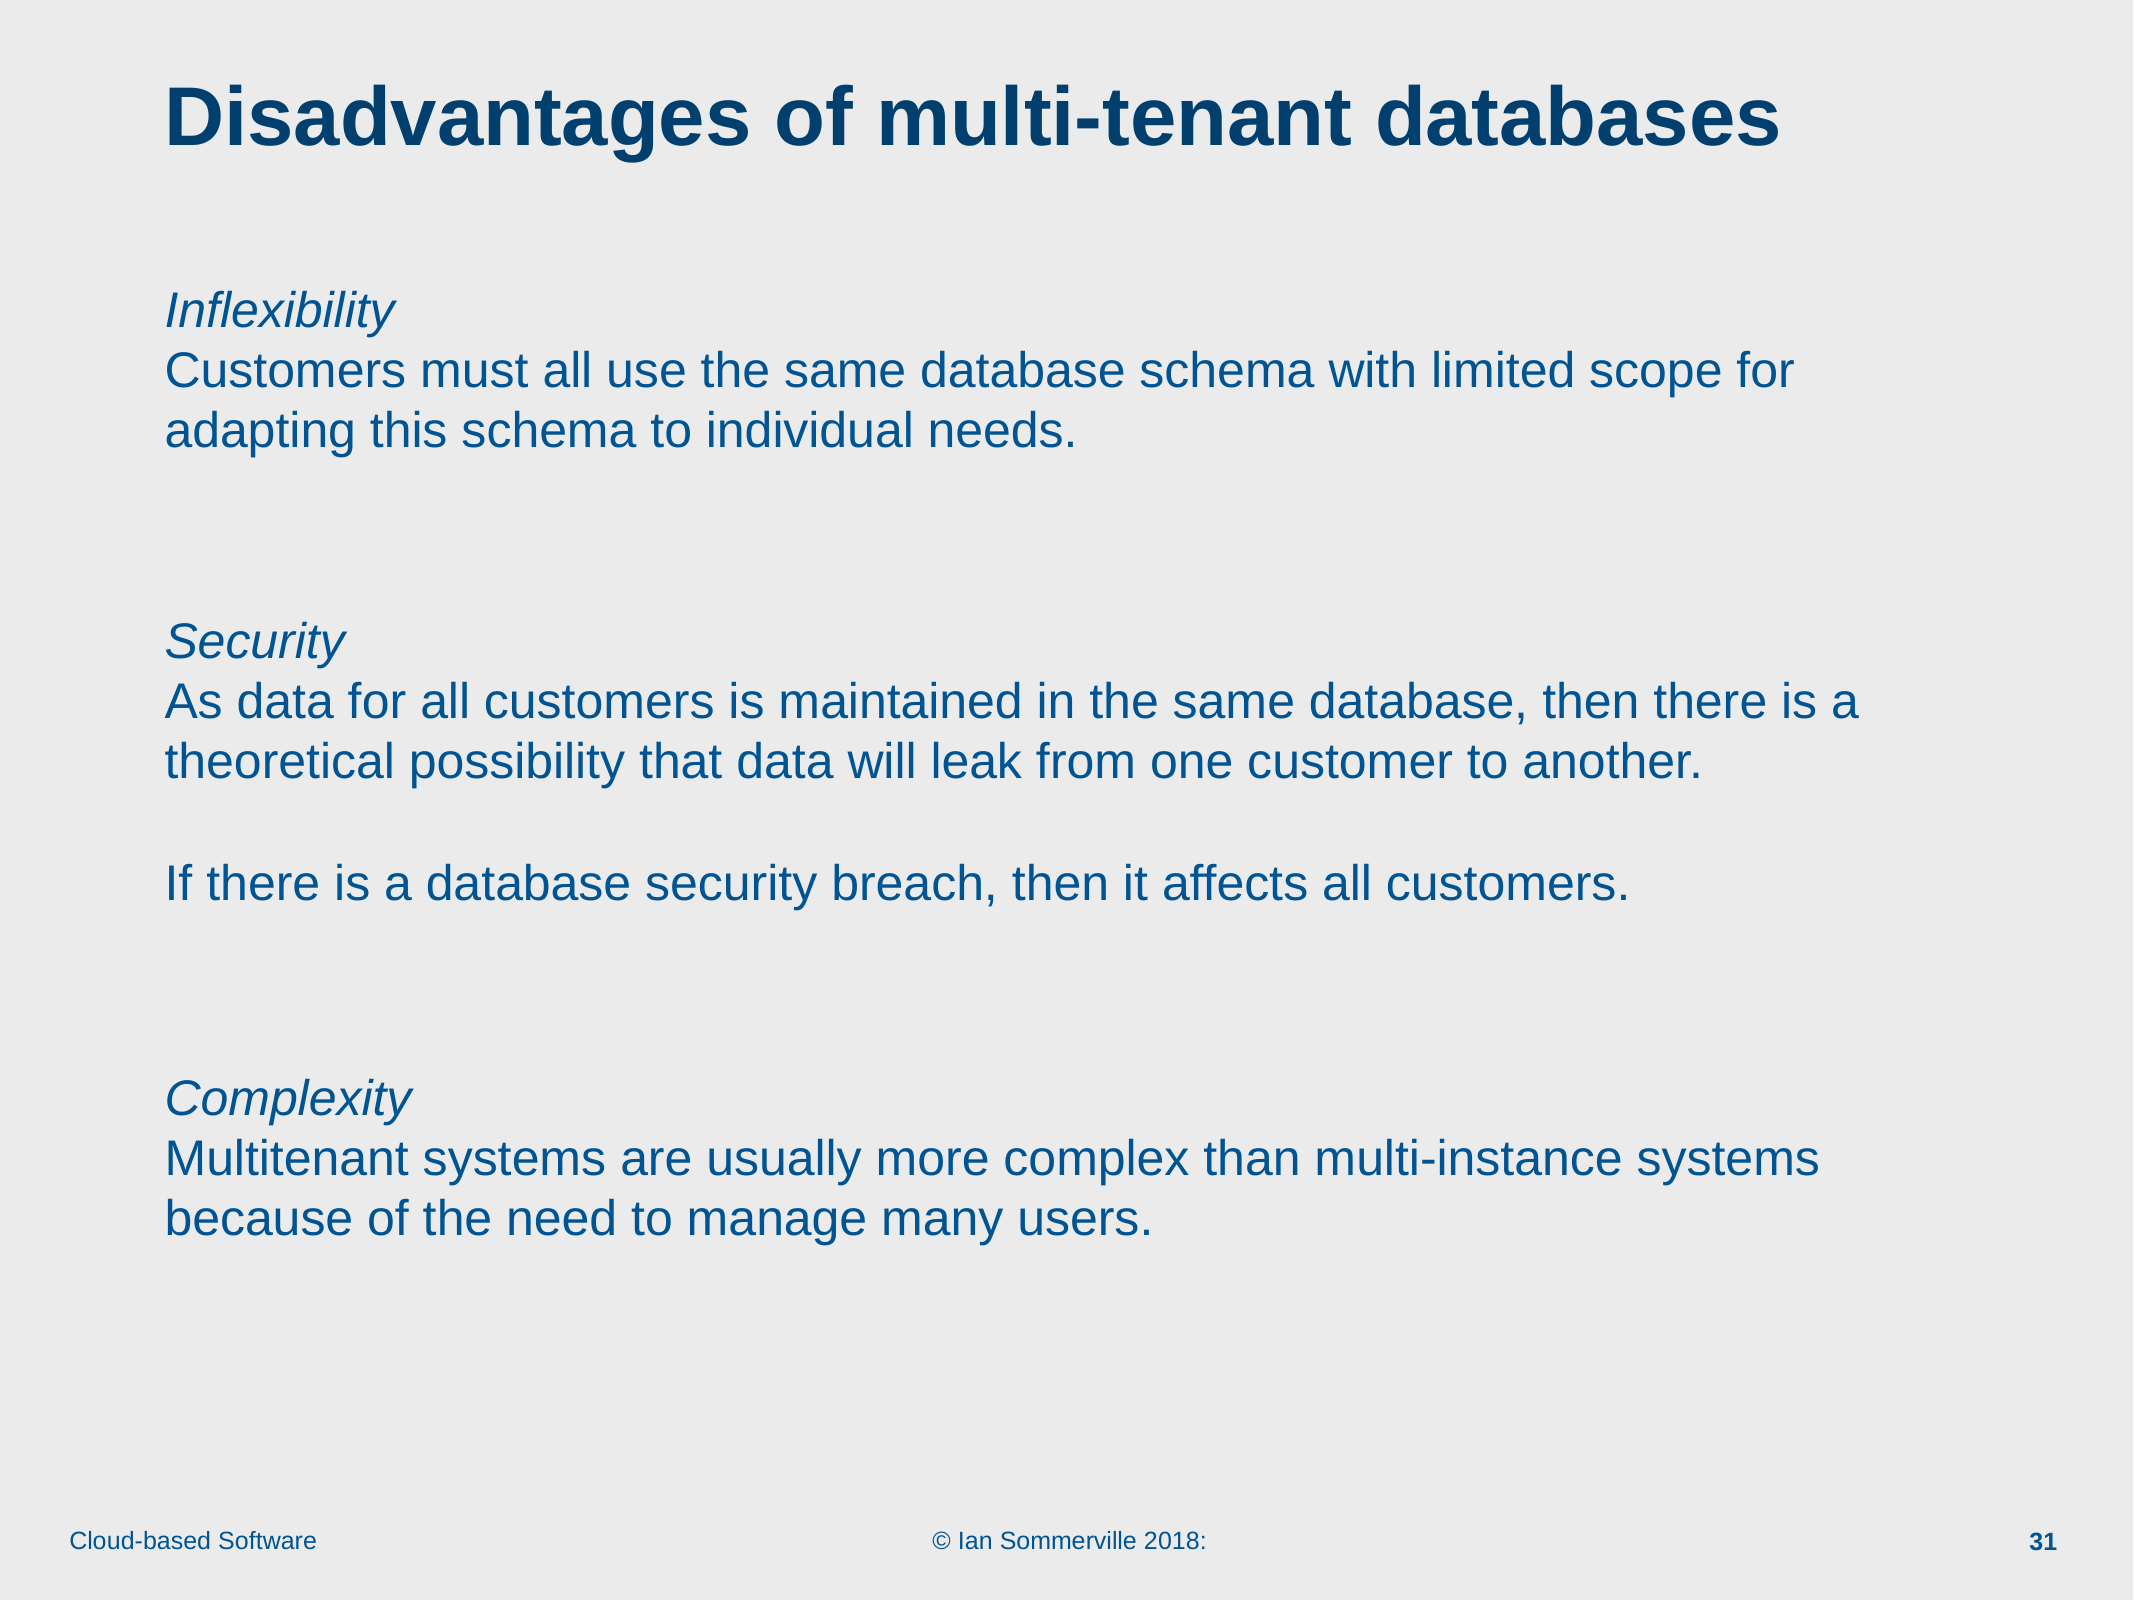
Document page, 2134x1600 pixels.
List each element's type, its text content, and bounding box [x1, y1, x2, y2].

list Inflexibility Customers must all use the same database schema with limited scope for adapting this schema to individual needs. Security As data for all customers is maintained in the same database, then there is a theoretical possibility that data will leak from one customer to another. If there is a database security breach, then it affects all customers. Complexity Multitenant systems are usually more complex than multi-instance systems because of the need to manage many users. [155, 268, 1978, 1453]
slide_number 31 [2018, 1516, 2067, 1563]
title Disadvantages of multi-tenant databases [155, 55, 1978, 169]
